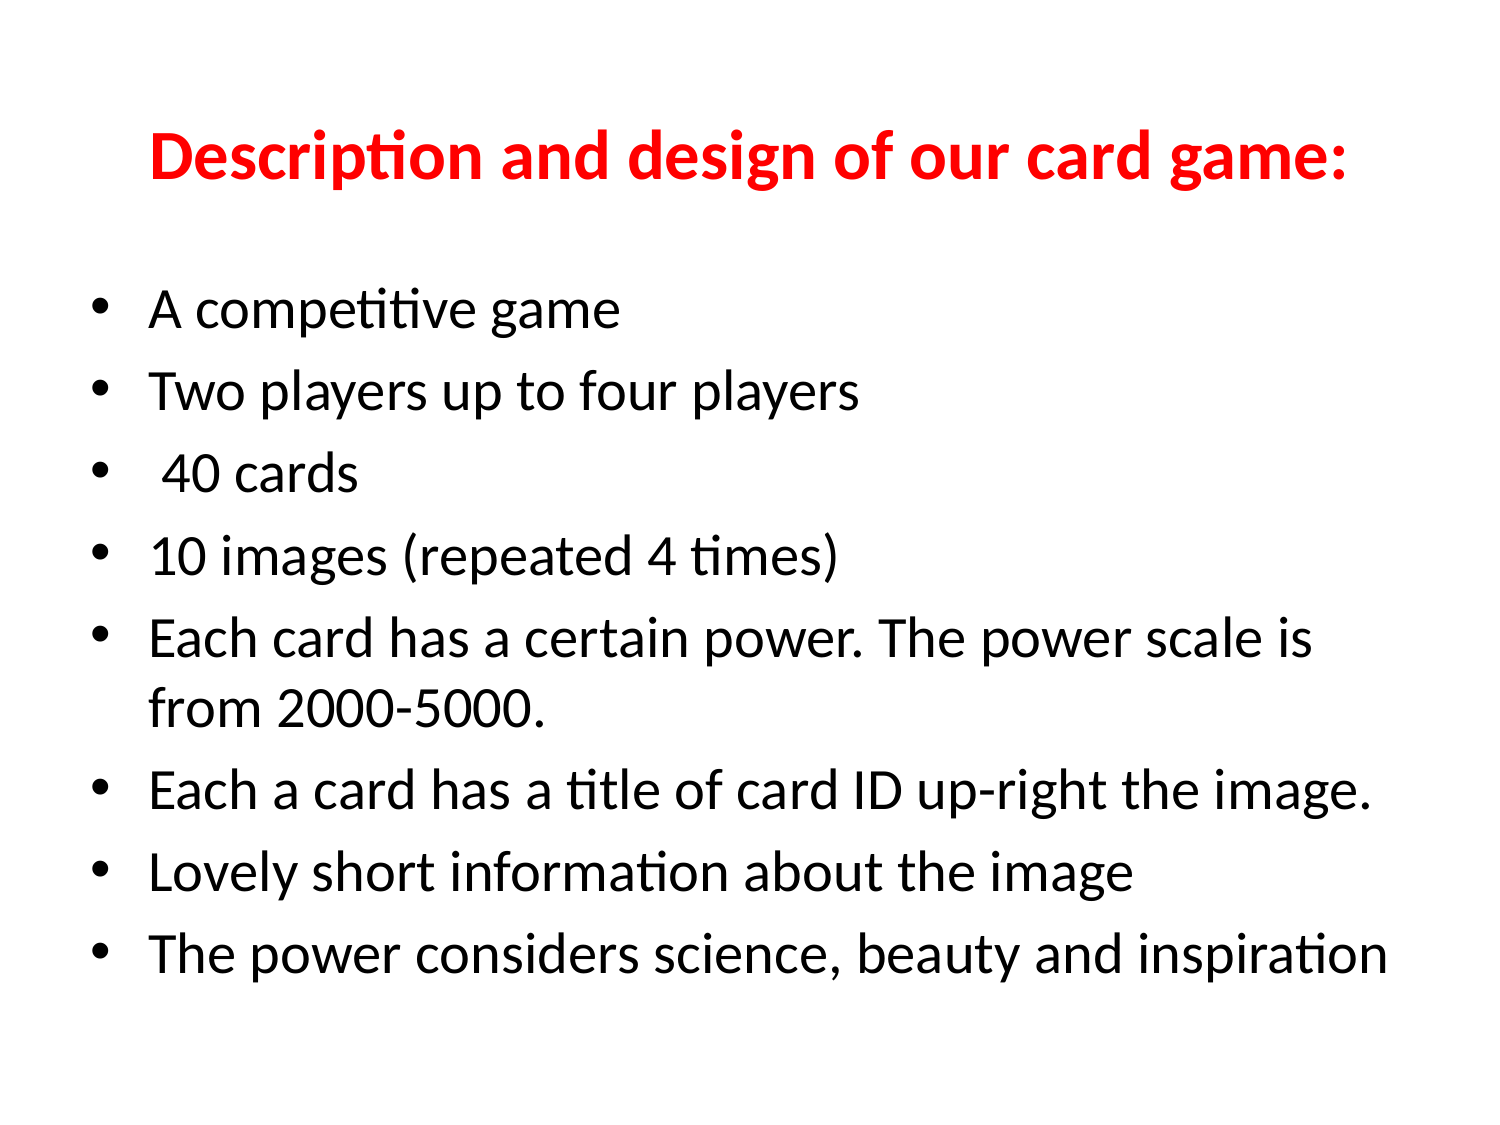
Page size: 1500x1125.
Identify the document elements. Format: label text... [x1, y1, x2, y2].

list A competitive game Two players up to four players 40 cards 10 images (repeated 4 times) Each card has a certain power. The power scale is from 2000-5000. Each a card has a title of card ID up-right the image. Lovely short information about the image The power considers science, beauty and inspiration [75, 262, 1425, 1005]
title Description and design of our card game: [75, 99, 1425, 262]
